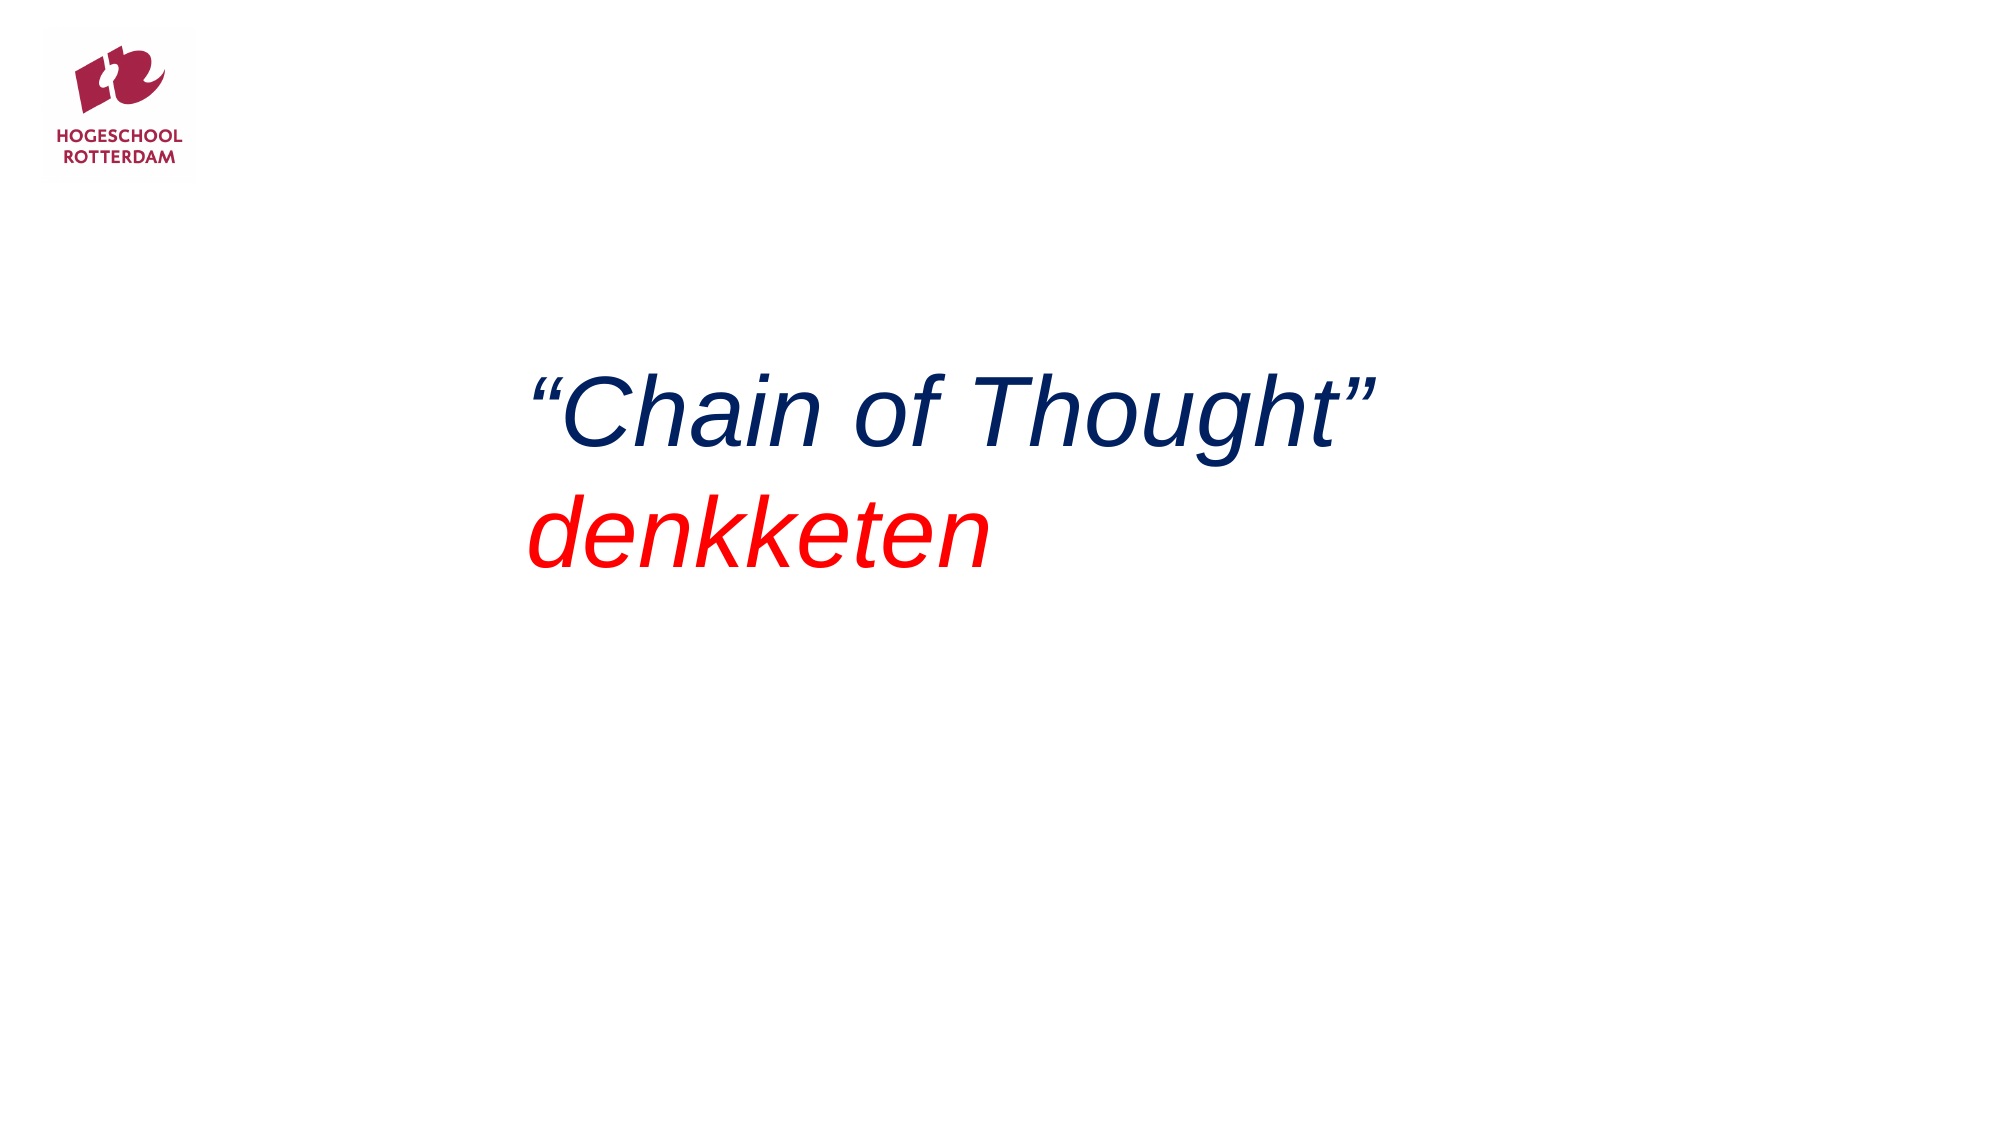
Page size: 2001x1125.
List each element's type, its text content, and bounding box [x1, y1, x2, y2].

text_box “Chain of Thought” denkketen [524, 345, 1446, 588]
picture [41, 27, 196, 183]
